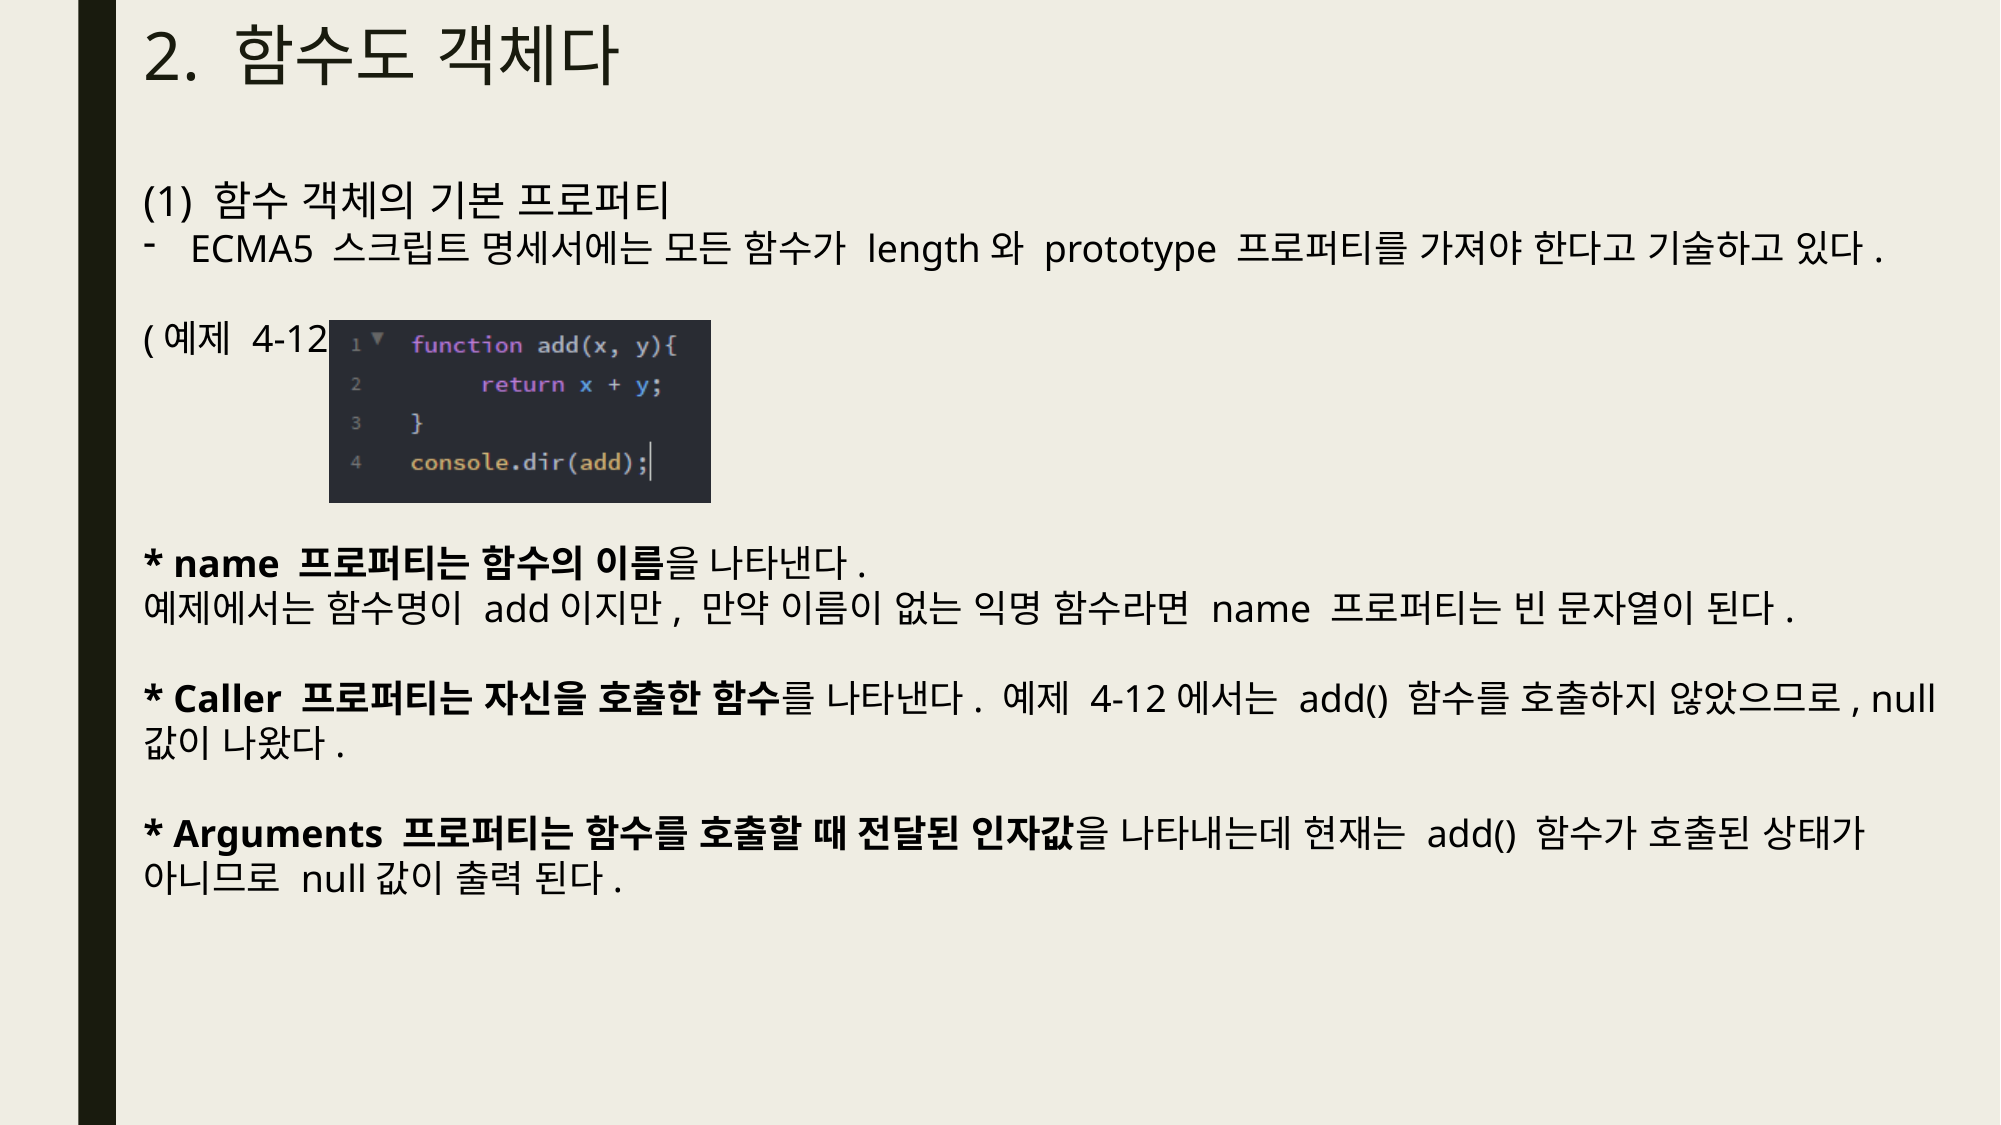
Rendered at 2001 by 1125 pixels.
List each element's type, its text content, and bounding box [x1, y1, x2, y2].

picture [329, 320, 711, 504]
title 2. 함수도 객체다 [128, 16, 1704, 167]
text_box (1) 함수 객체의 기본 프로퍼티 ECMA5 스크립트 명세서에는 모든 함수가 length와 prototype 프로퍼티를 가져야 한다고 기술하고 있다. (예제 4-12) * name 프로퍼티는 함수의 이름을 나타낸다. 예제에서는 함수명이 add이지만, 만약 이름이 없는 익명 함수라면 name 프로퍼티는 빈 문자열이 된다. * Caller 프로퍼티는 자신을 호출한 함수를 나타낸다. 예제 4-12에서는 add() 함수를 호출하지 않았으므로, null값이 나왔다. * Arguments 프로퍼티는 함수를 호출할 때 전달된 인자값을 나타내는데 현재는 add() 함수가 호출된 상태가 아니므로 null값이 출력 된다. [128, 167, 1968, 1053]
